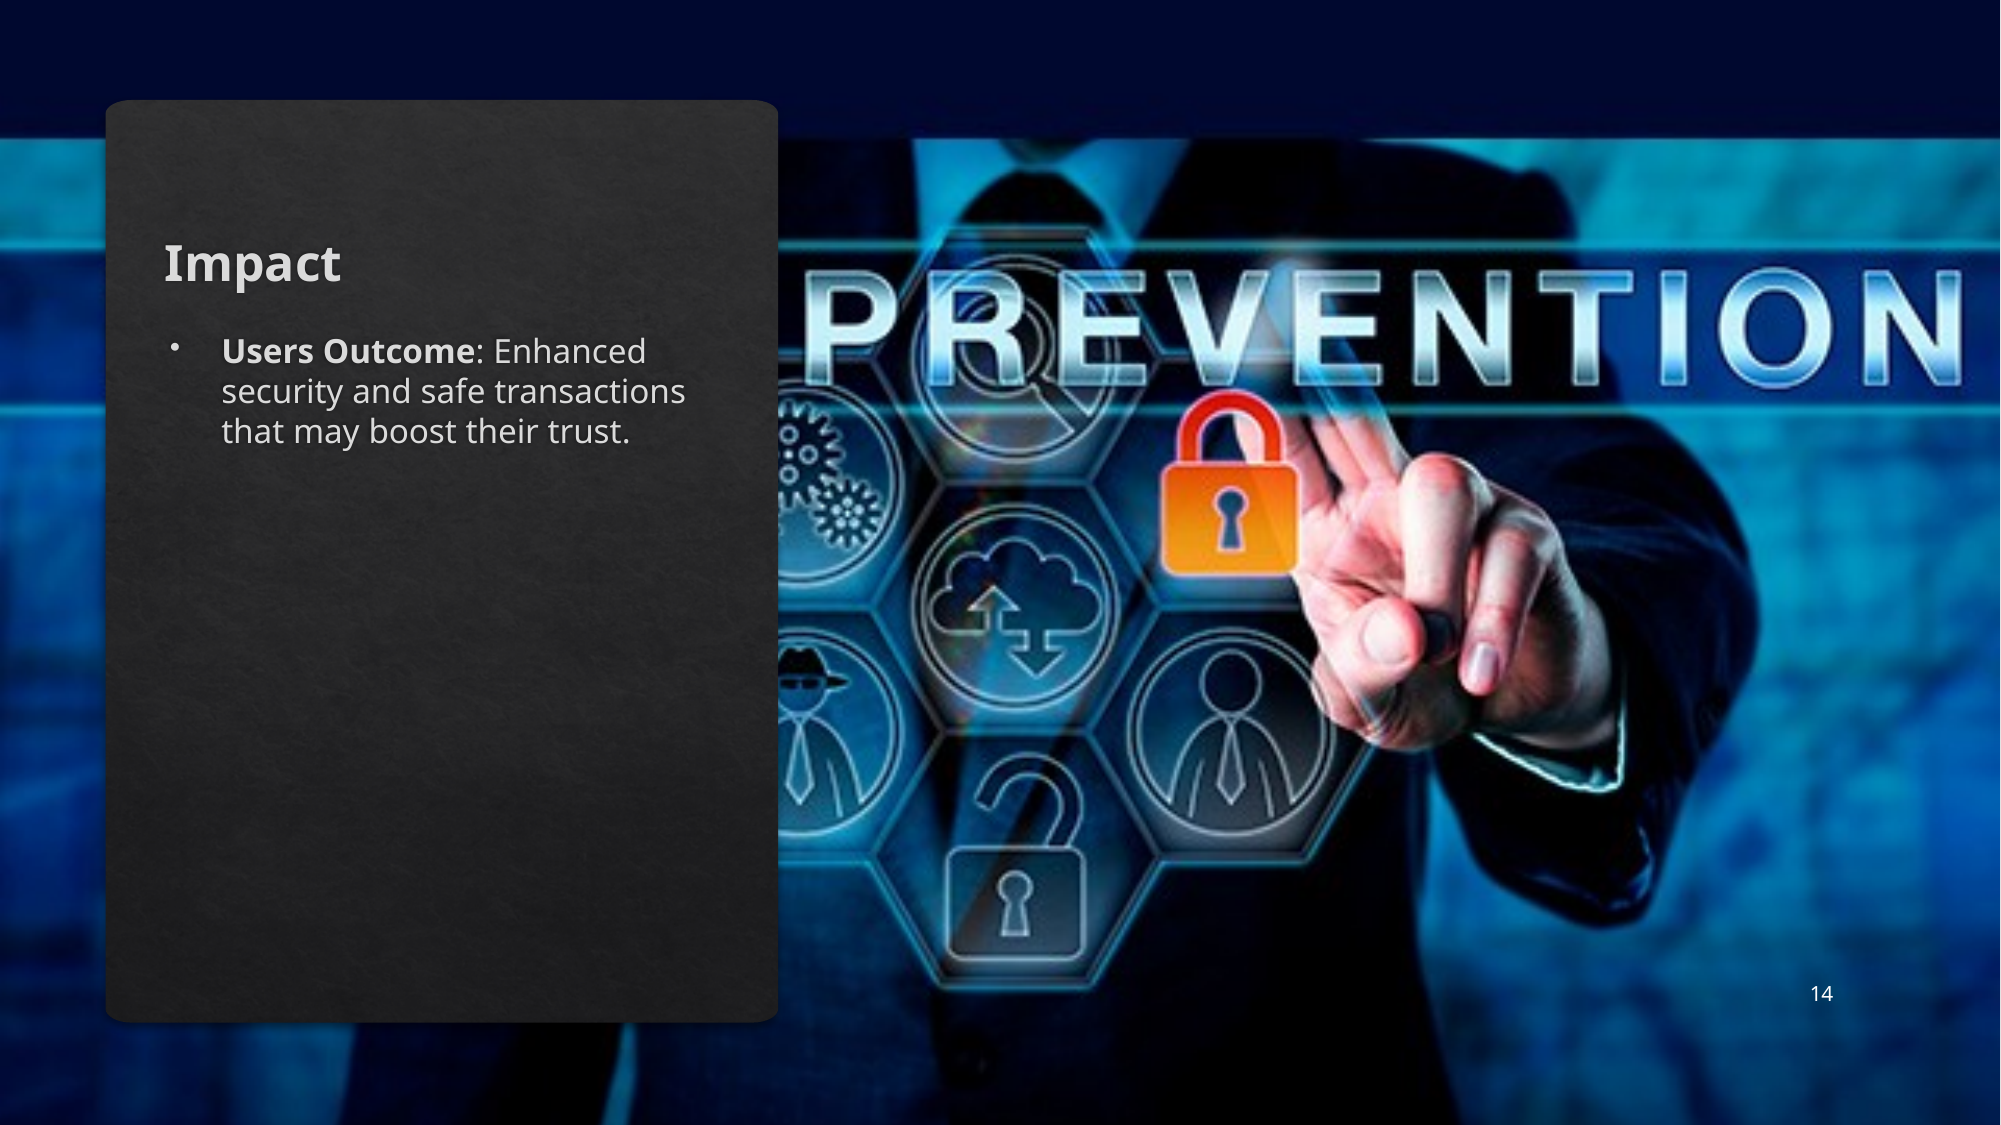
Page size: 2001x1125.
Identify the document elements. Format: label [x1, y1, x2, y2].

list [0, 0, 2000, 1125]
